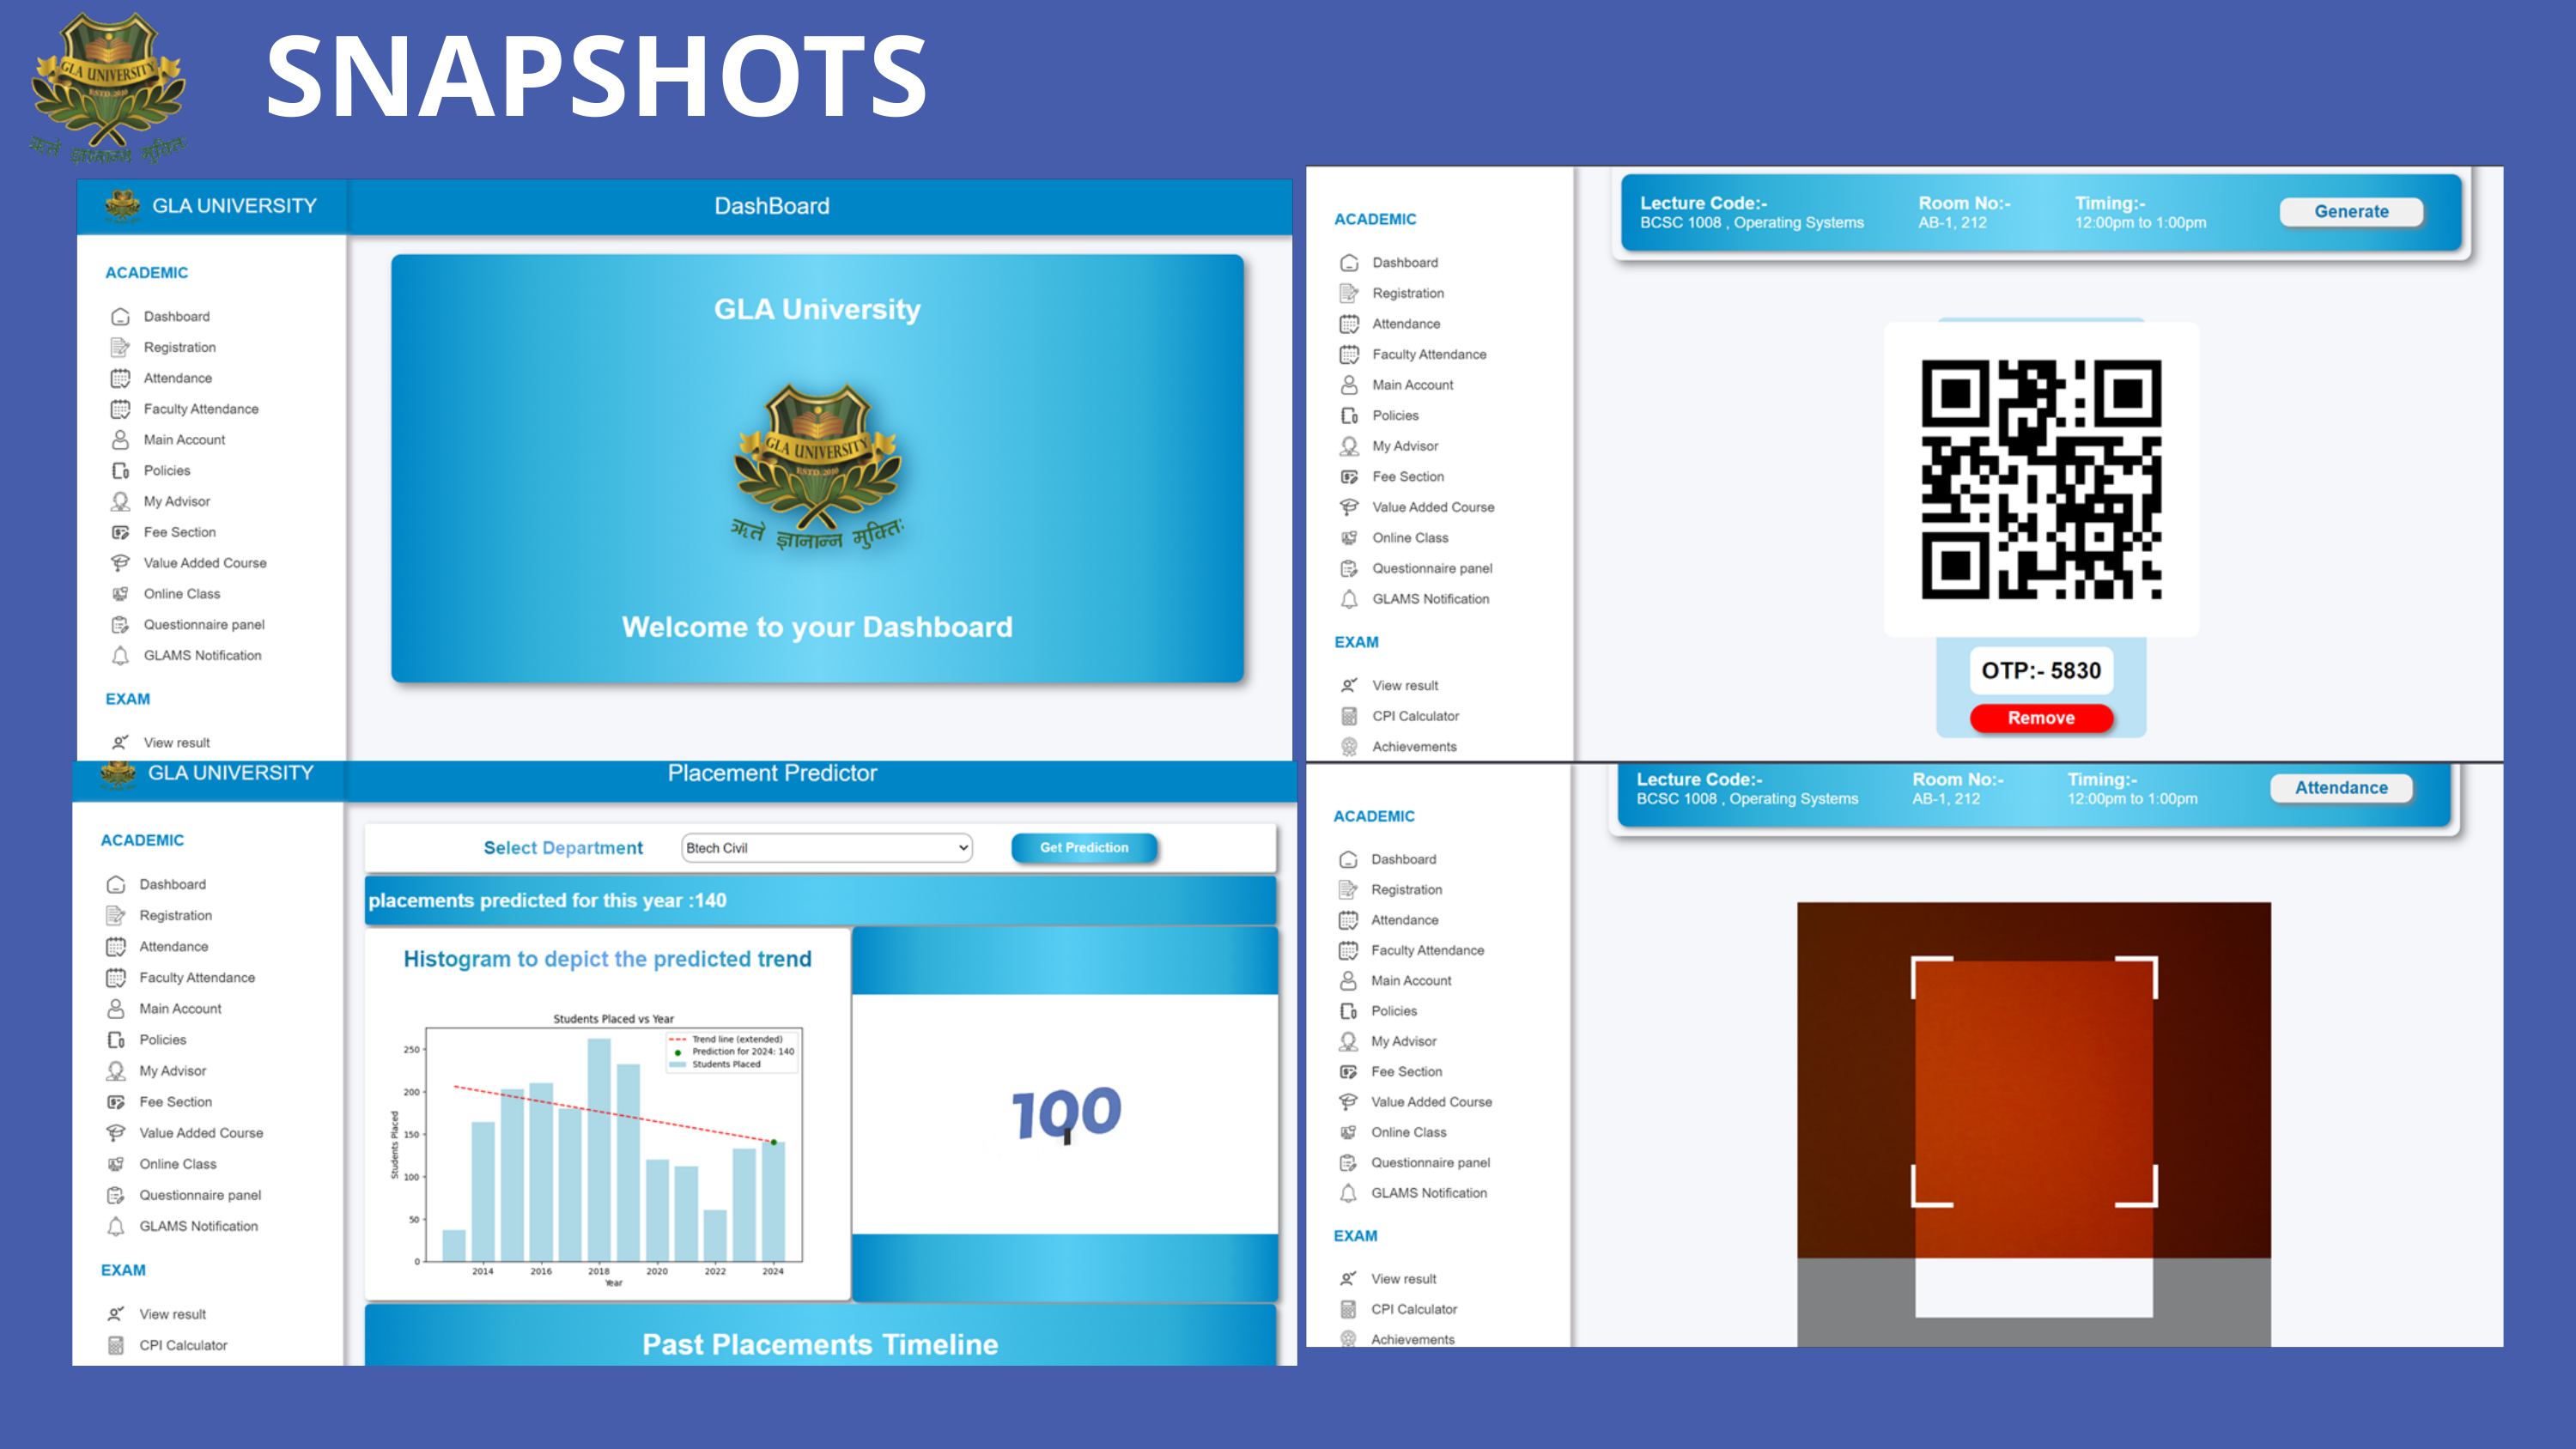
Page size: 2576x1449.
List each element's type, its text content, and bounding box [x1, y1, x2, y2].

text_box [29, 11, 188, 166]
text_box [72, 165, 2504, 1366]
text_box SNAPSHOTS [241, 4, 953, 139]
